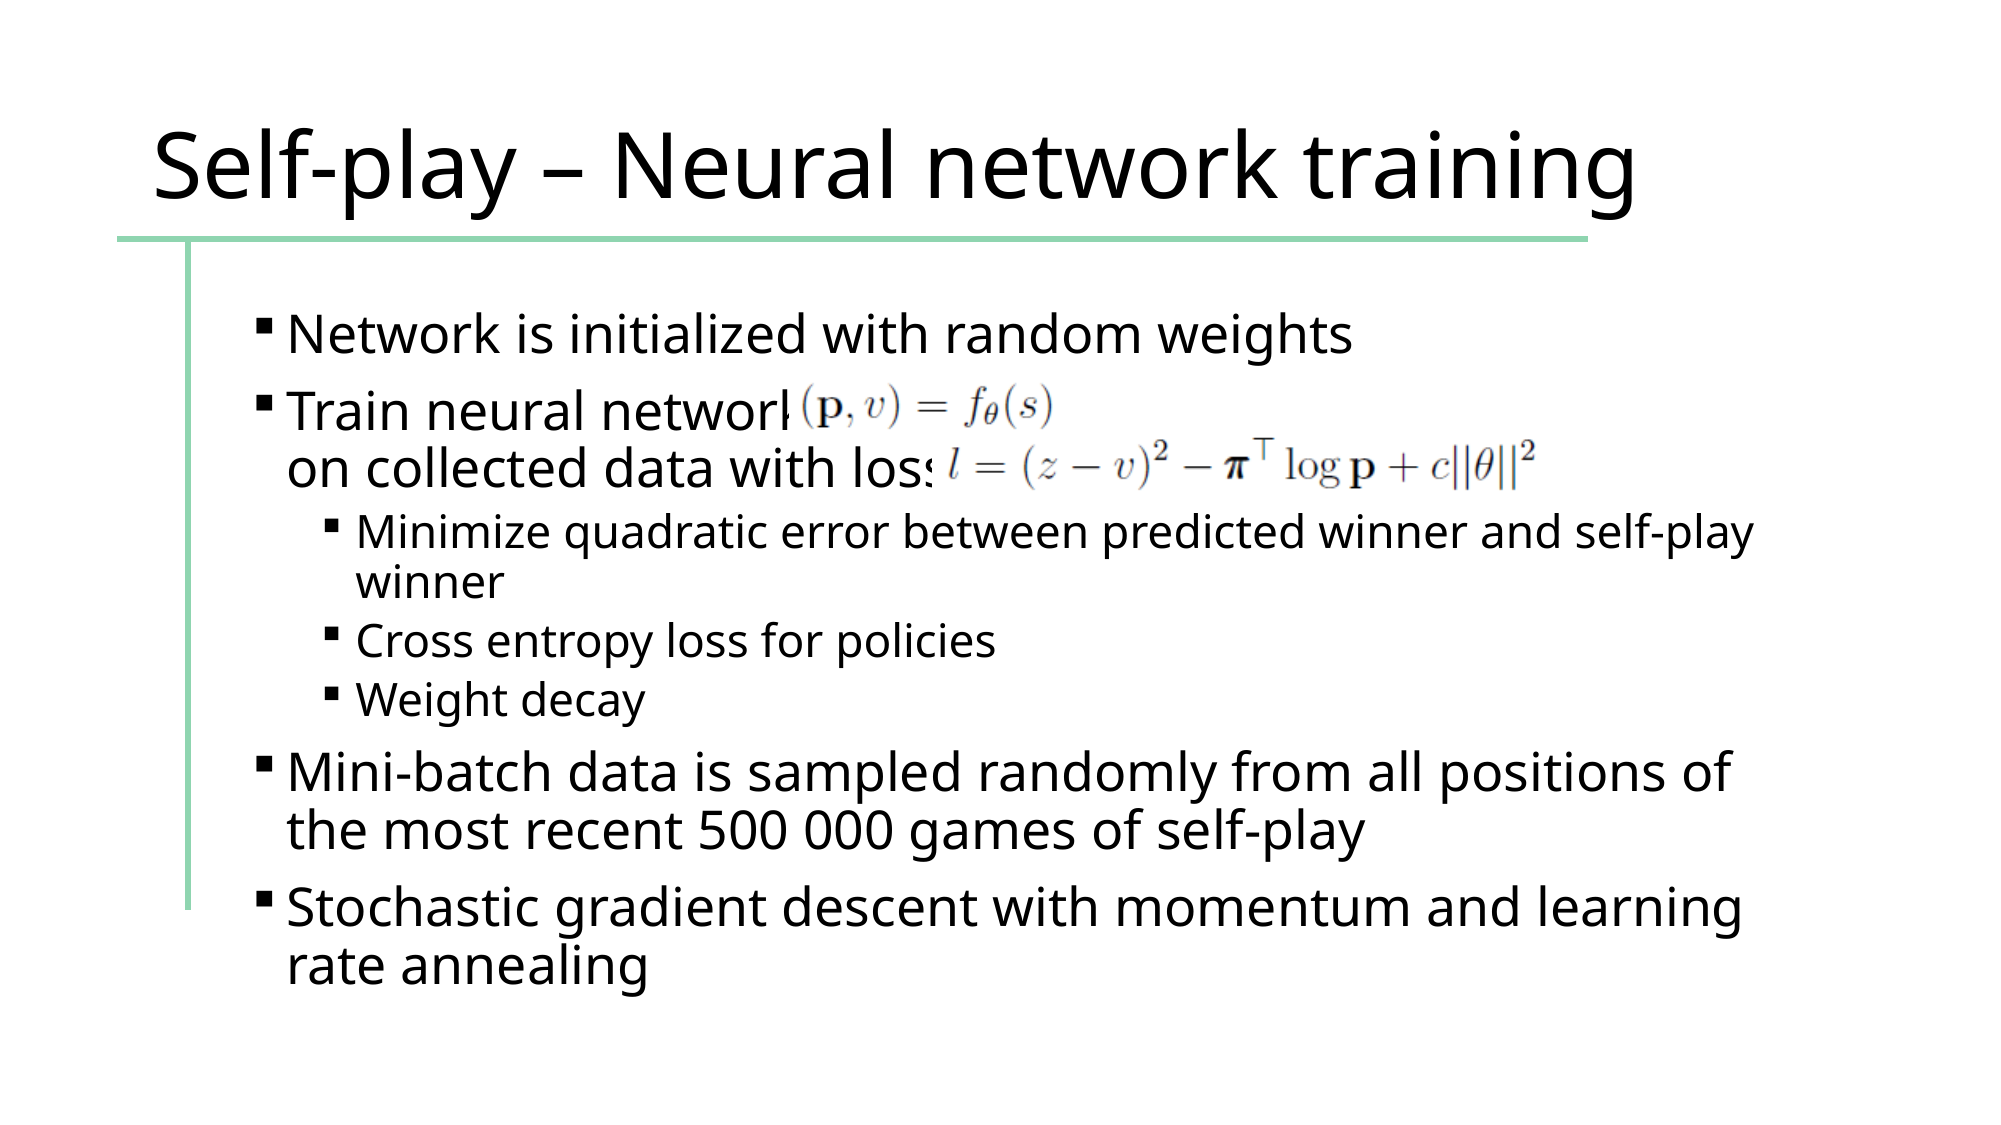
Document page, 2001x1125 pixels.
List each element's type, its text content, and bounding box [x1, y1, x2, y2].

title Self-play – Neural network training [137, 59, 1863, 278]
list Network is initialized with random weights Train neural network on collected data with loss: Minimize quadratic error between predicted winner and self-play winner Cross entropy loss for policies Weight decay Mini-batch data is sampled randomly from all positions of the most recent 500 000 games of self-play Stochastic gradient descent with momentum and learning rate annealing [237, 299, 1776, 1014]
picture [789, 369, 1550, 506]
